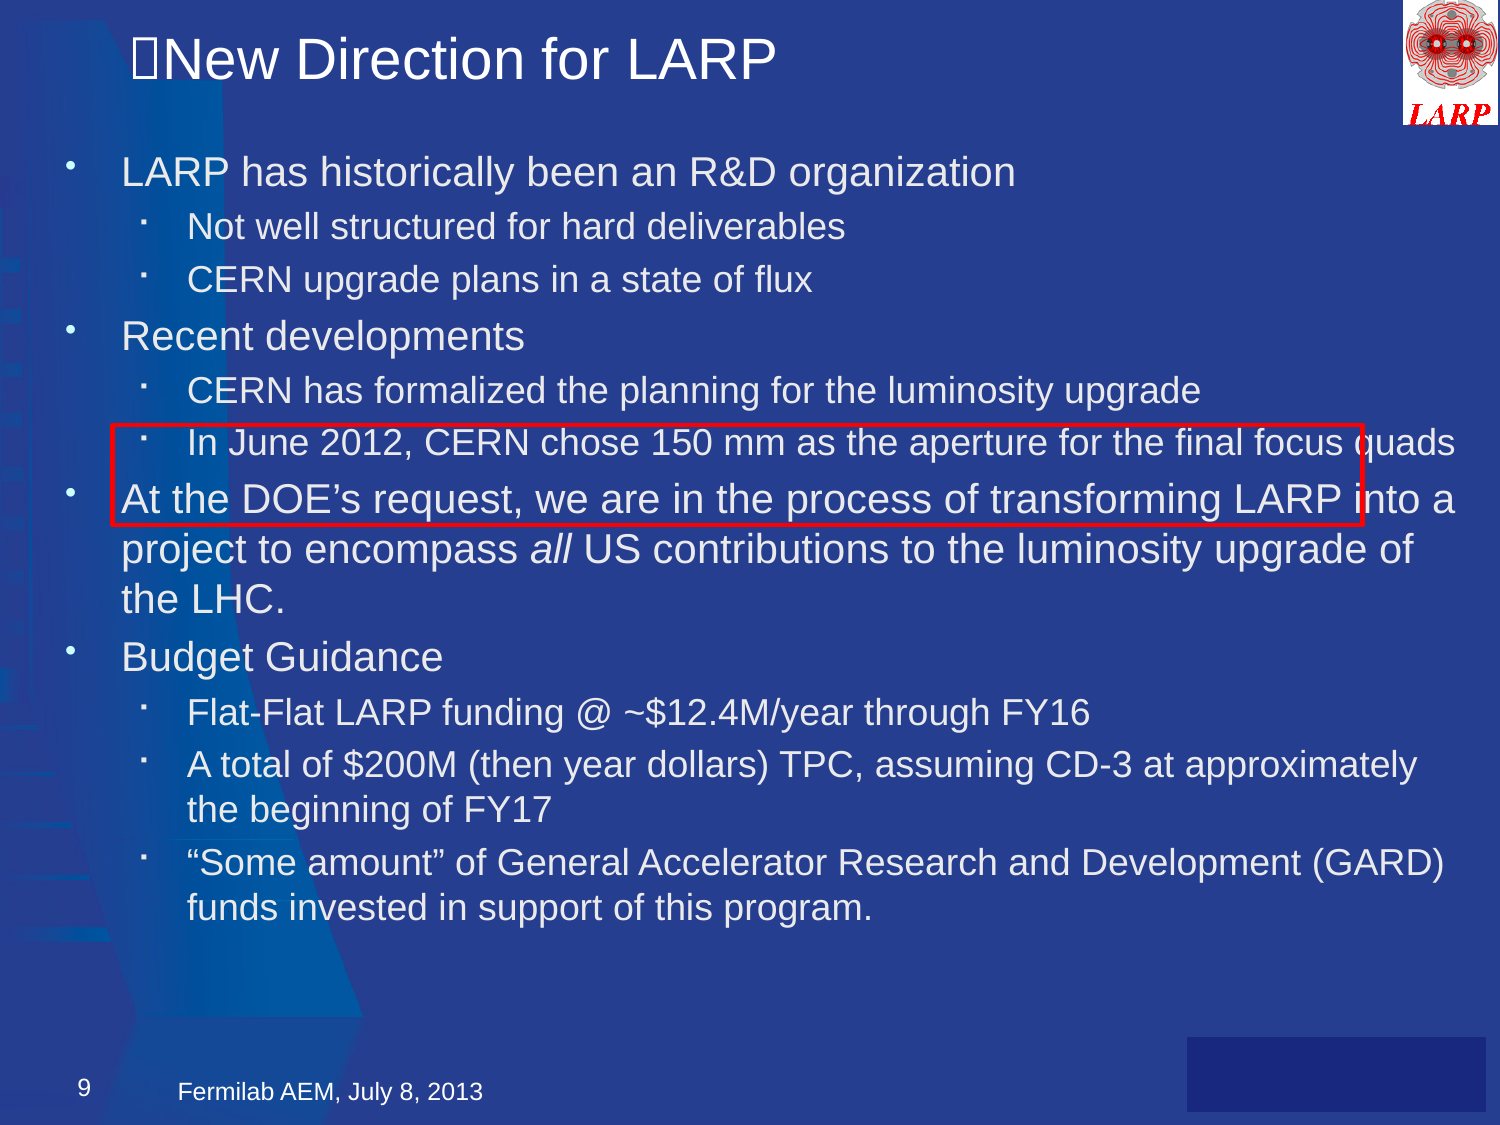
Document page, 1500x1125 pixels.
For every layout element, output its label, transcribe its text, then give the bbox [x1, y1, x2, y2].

title New Direction for LARP [112, 0, 1288, 137]
footer Fermilab AEM, July 8, 2013 [162, 1037, 1048, 1113]
slide_number 9 [62, 1034, 151, 1110]
picture [0, 0, 1500, 1125]
list LARP has historically been an R&D organization Not well structured for hard deliverables CERN upgrade plans in a state of flux Recent developments CERN has formalized the planning for the luminosity upgrade In June 2012, CERN chose 150 mm as the aperture for the final focus quads At the DOE’s request, we are in the process of transforming LARP into a project to encompass all US contributions to the luminosity upgrade of the LHC. Budget Guidance Flat-Flat LARP funding @ ~$12.4M/year through FY16 A total of $200M (then year dollars) TPC, assuming CD-3 at approximately the beginning of FY17 “Some amount” of General Accelerator Research and Development (GARD) funds invested in support of this program. [50, 137, 1476, 794]
text_box [112, 425, 1363, 525]
